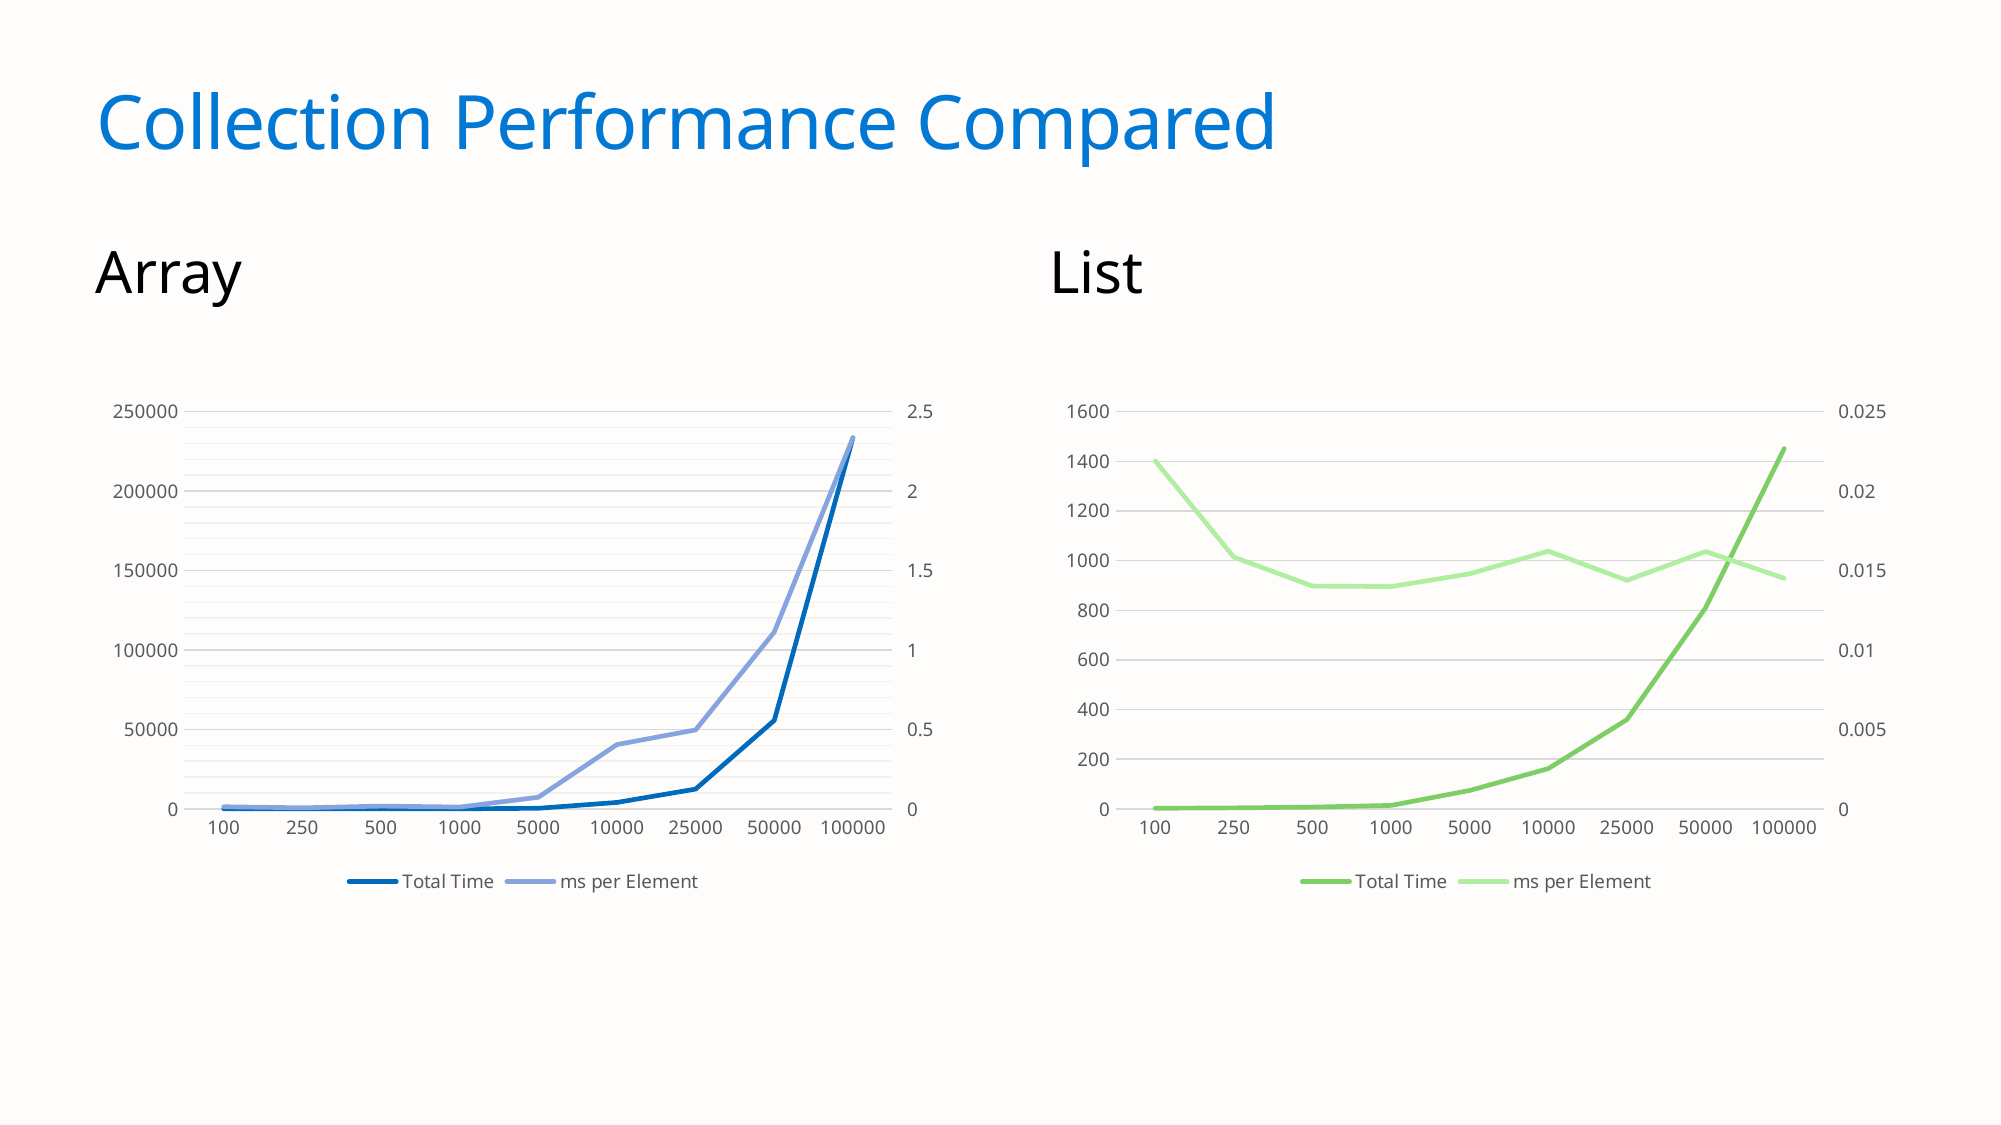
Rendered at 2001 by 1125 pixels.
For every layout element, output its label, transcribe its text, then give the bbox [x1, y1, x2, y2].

title Collection Performance Compared [96, 75, 1904, 166]
chart [95, 387, 951, 902]
chart [1048, 387, 1905, 902]
list Array [95, 235, 951, 307]
list List [1049, 235, 1905, 307]
